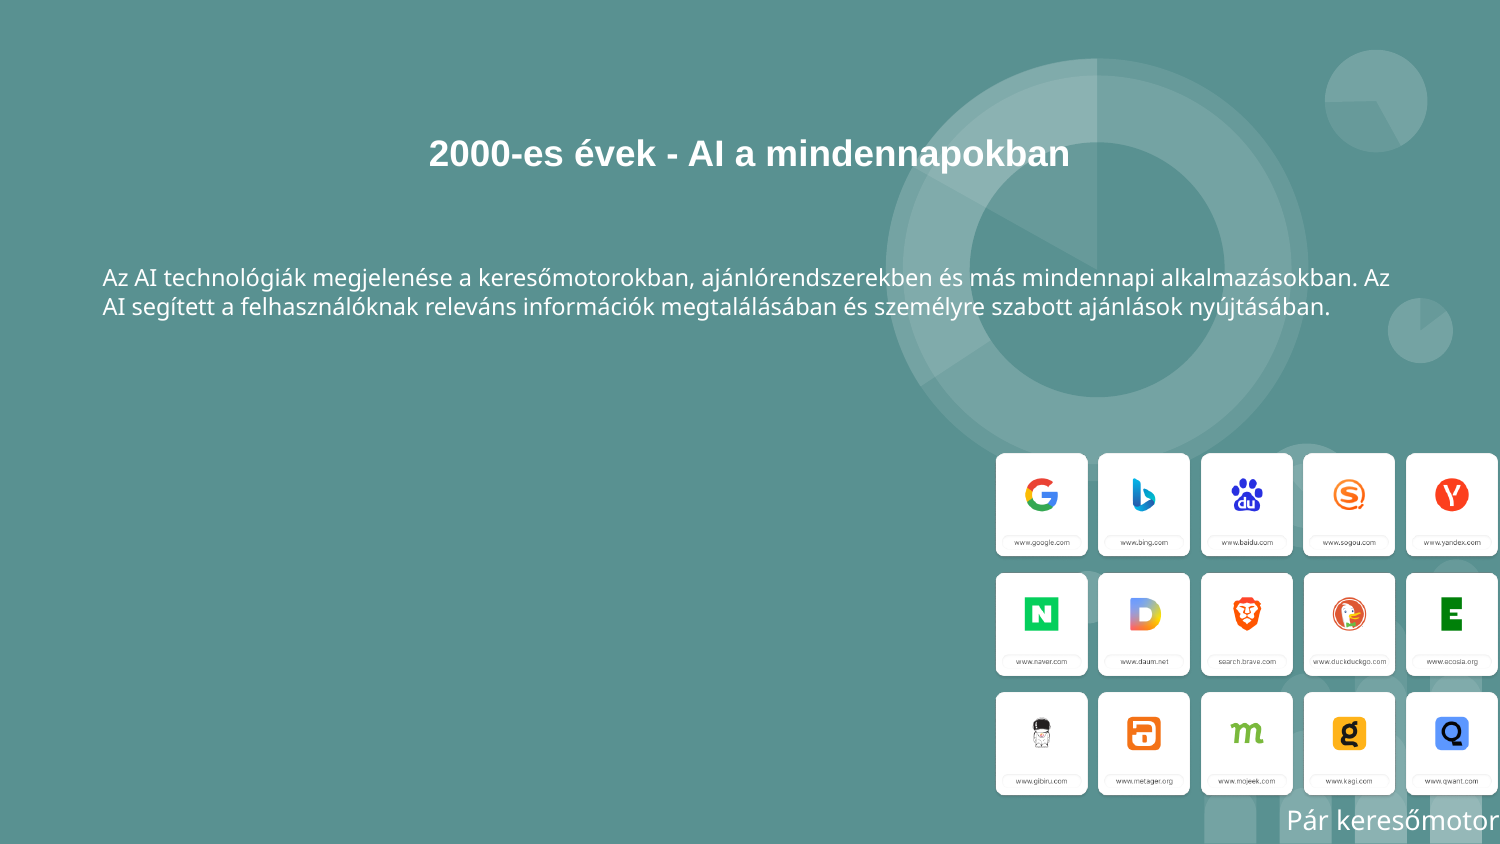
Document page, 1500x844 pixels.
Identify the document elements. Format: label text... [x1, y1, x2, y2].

subtitle Az AI technológiák megjelenése a keresőmotorokban, ajánlórendszerekben és más mindennapi alkalmazásokban. Az AI segített a felhasználóknak releváns információk megtalálásában és személyre szabott ajánlások nyújtásában. [87, 248, 1416, 363]
text_box Pár keresőmotor [1271, 811, 1500, 844]
title 2000-es évek - AI a mindennapokban [400, 100, 1100, 202]
picture [993, 453, 1500, 805]
